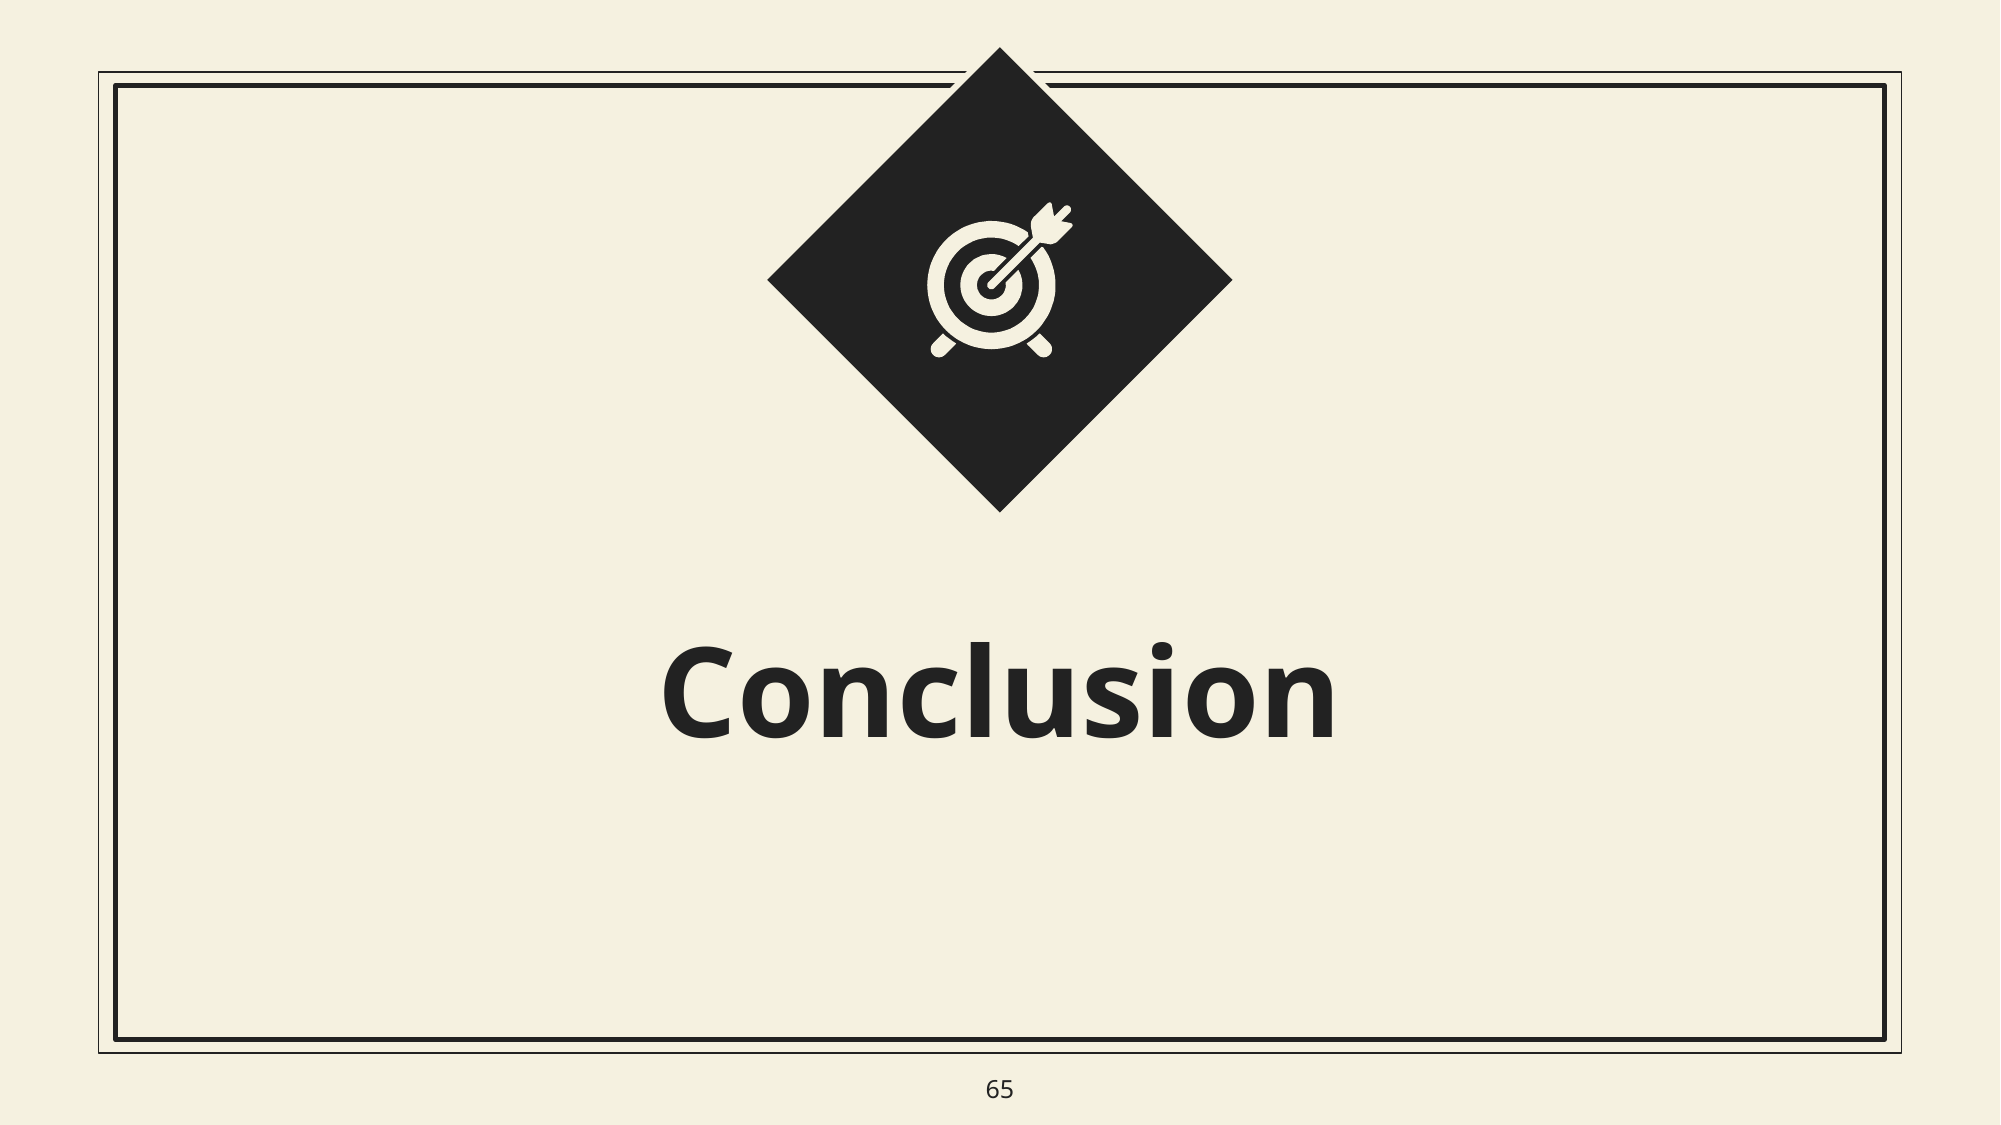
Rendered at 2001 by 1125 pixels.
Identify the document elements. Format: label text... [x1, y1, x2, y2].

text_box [926, 202, 1073, 358]
slide_number 65 [954, 1058, 1045, 1125]
title Conclusion [405, 560, 1595, 815]
text_box [762, 42, 1238, 518]
